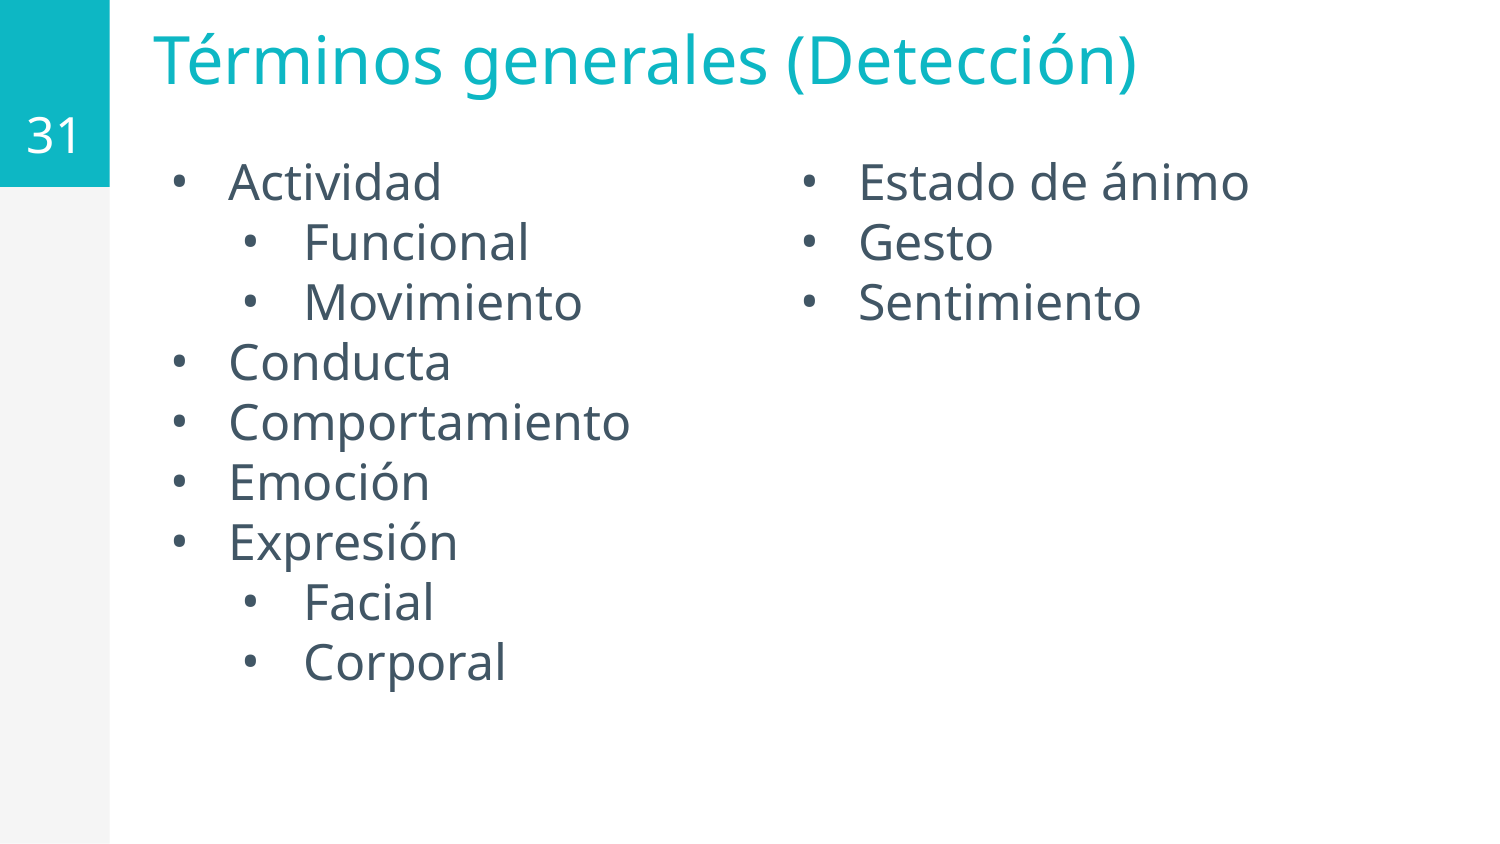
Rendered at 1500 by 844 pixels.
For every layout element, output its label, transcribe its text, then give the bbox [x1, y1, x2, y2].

text_box Términos generales (Detección) [138, 0, 1367, 113]
text_box Estado de ánimo Gesto Sentimiento [768, 135, 1470, 746]
text_box Actividad Funcional Movimiento Conducta Comportamiento Emoción Expresión Facial Corporal [138, 135, 768, 746]
text_box 31 [0, 0, 110, 187]
